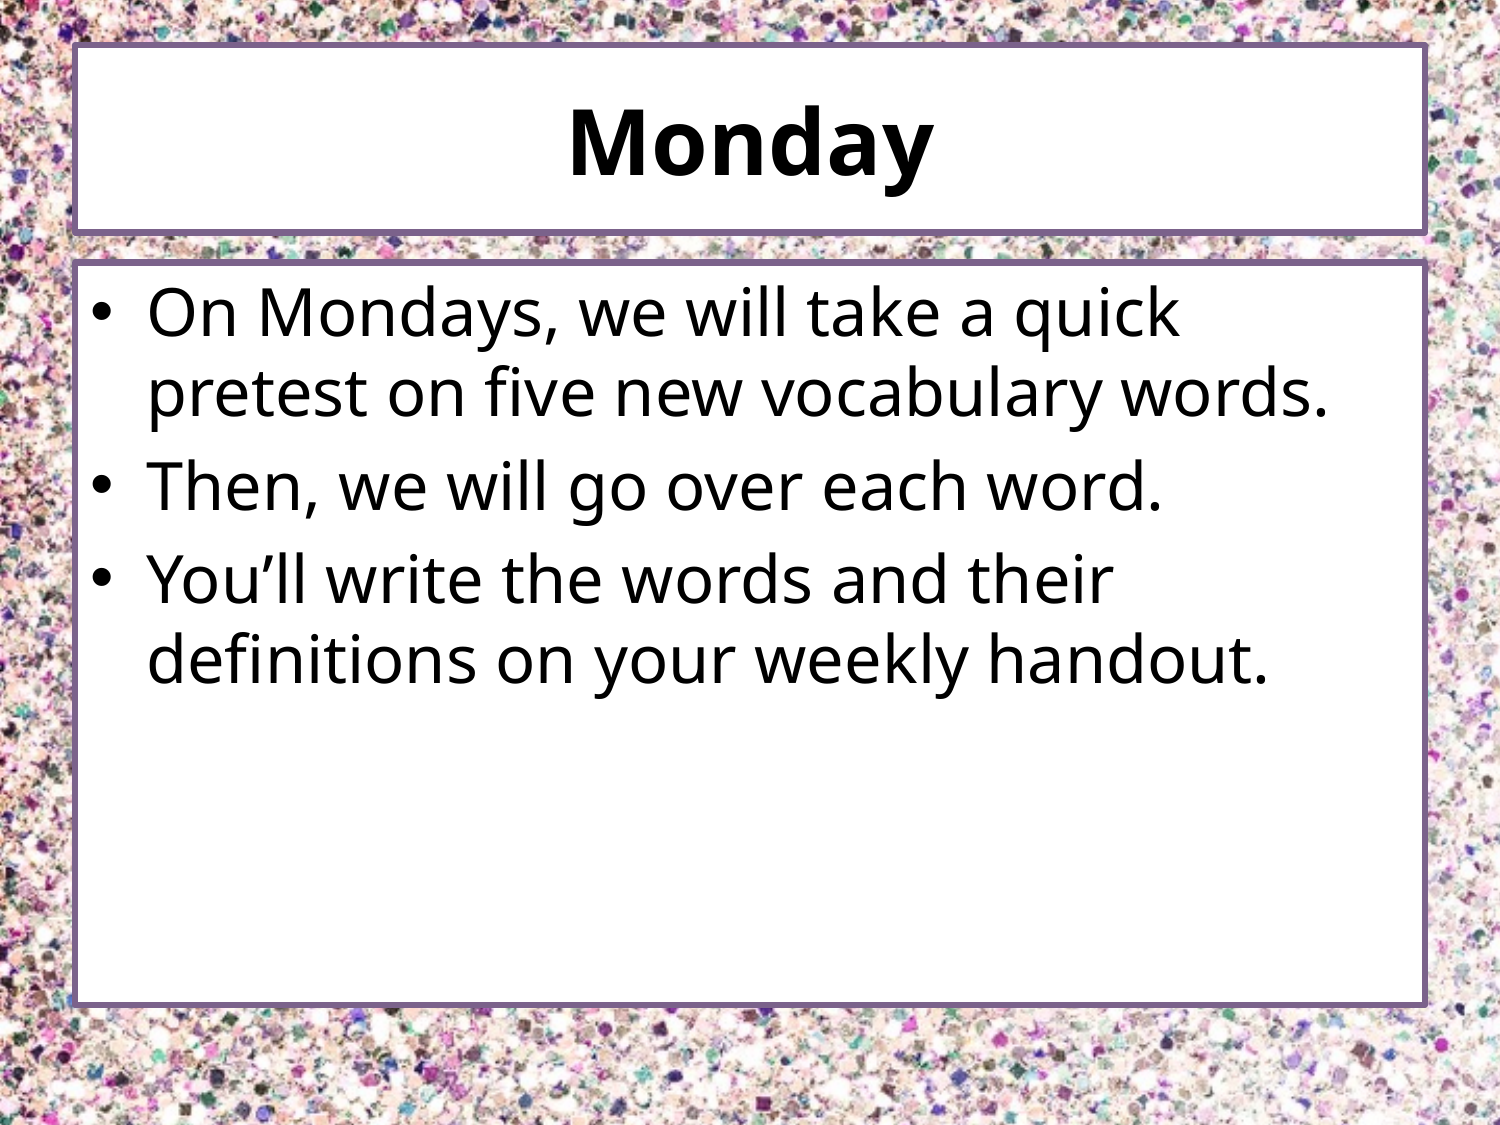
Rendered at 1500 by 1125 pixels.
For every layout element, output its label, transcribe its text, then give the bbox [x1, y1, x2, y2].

title Monday [72, 42, 1428, 236]
list On Mondays, we will take a quick pretest on five new vocabulary words. Then, we will go over each word. You’ll write the words and their definitions on your weekly handout. [72, 259, 1428, 1008]
picture [0, 0, 1500, 1125]
